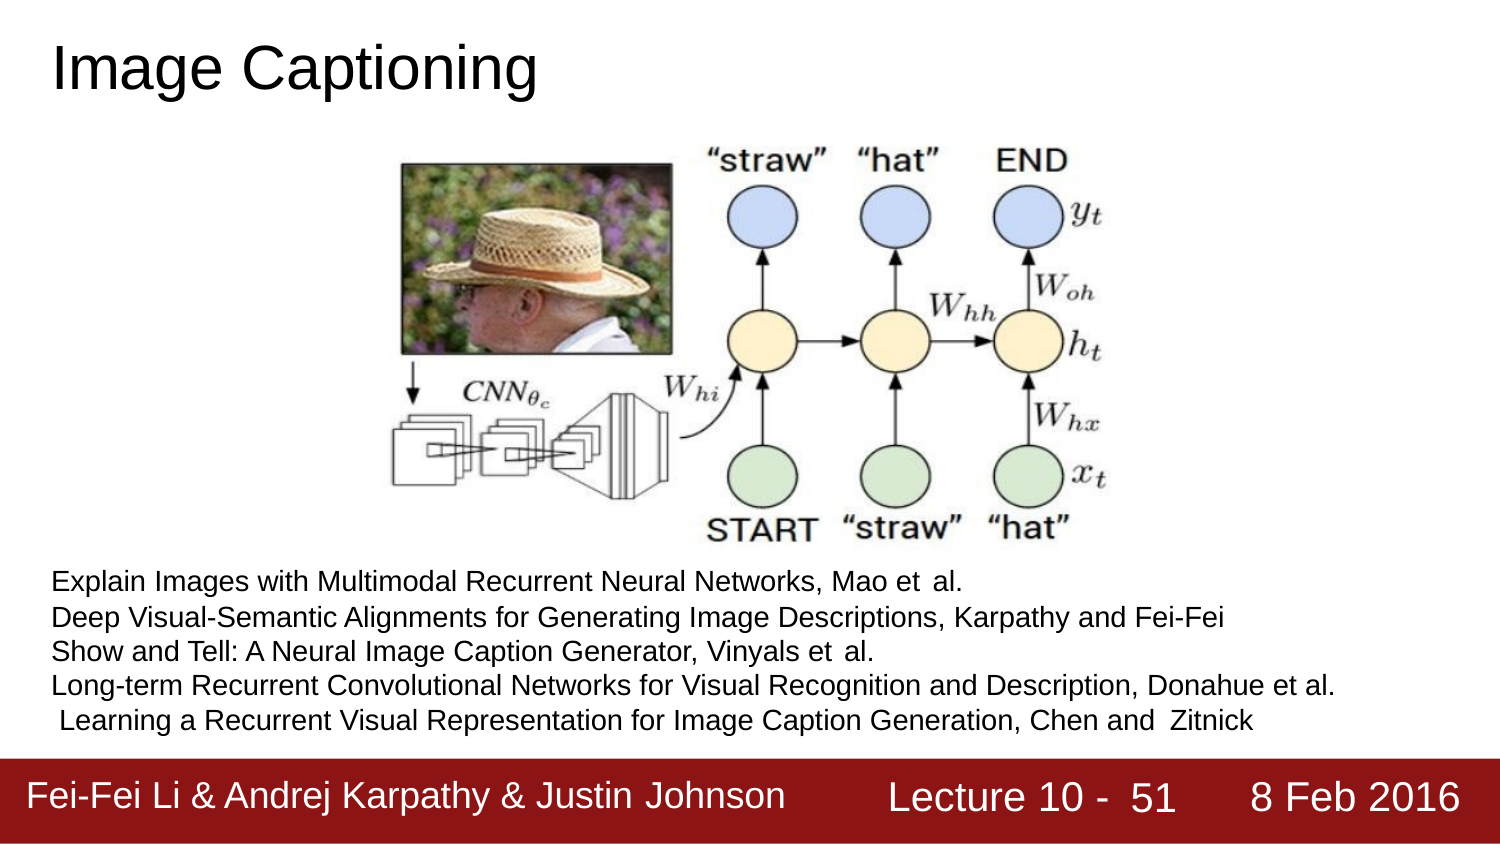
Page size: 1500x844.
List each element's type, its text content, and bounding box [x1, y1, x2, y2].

text_box Explain Images with Multimodal Recurrent Neural Networks, Mao et al. Deep Visual-Semantic Alignments for Generating Image Descriptions, Karpathy and Fei-Fei Show and Tell: A Neural Image Caption Generator, Vinyals et al. Long-term Recurrent Convolutional Networks for Visual Recognition and Description, Donahue et al. Learning a Recurrent Visual Representation for Image Caption Generation, Chen and Zitnick [49, 562, 1345, 737]
text_box [380, 169, 1120, 550]
slide_number Fei-Fei Li & Andrej Karpathy & Justin Johnson [23, 776, 795, 844]
text_box Lecture 10 - [885, 775, 1113, 820]
footer 8 Feb 2016 [1248, 775, 1464, 844]
text_box [0, 758, 1500, 844]
text_box 51 [1128, 777, 1180, 822]
title Image Captioning [22, 16, 1478, 169]
